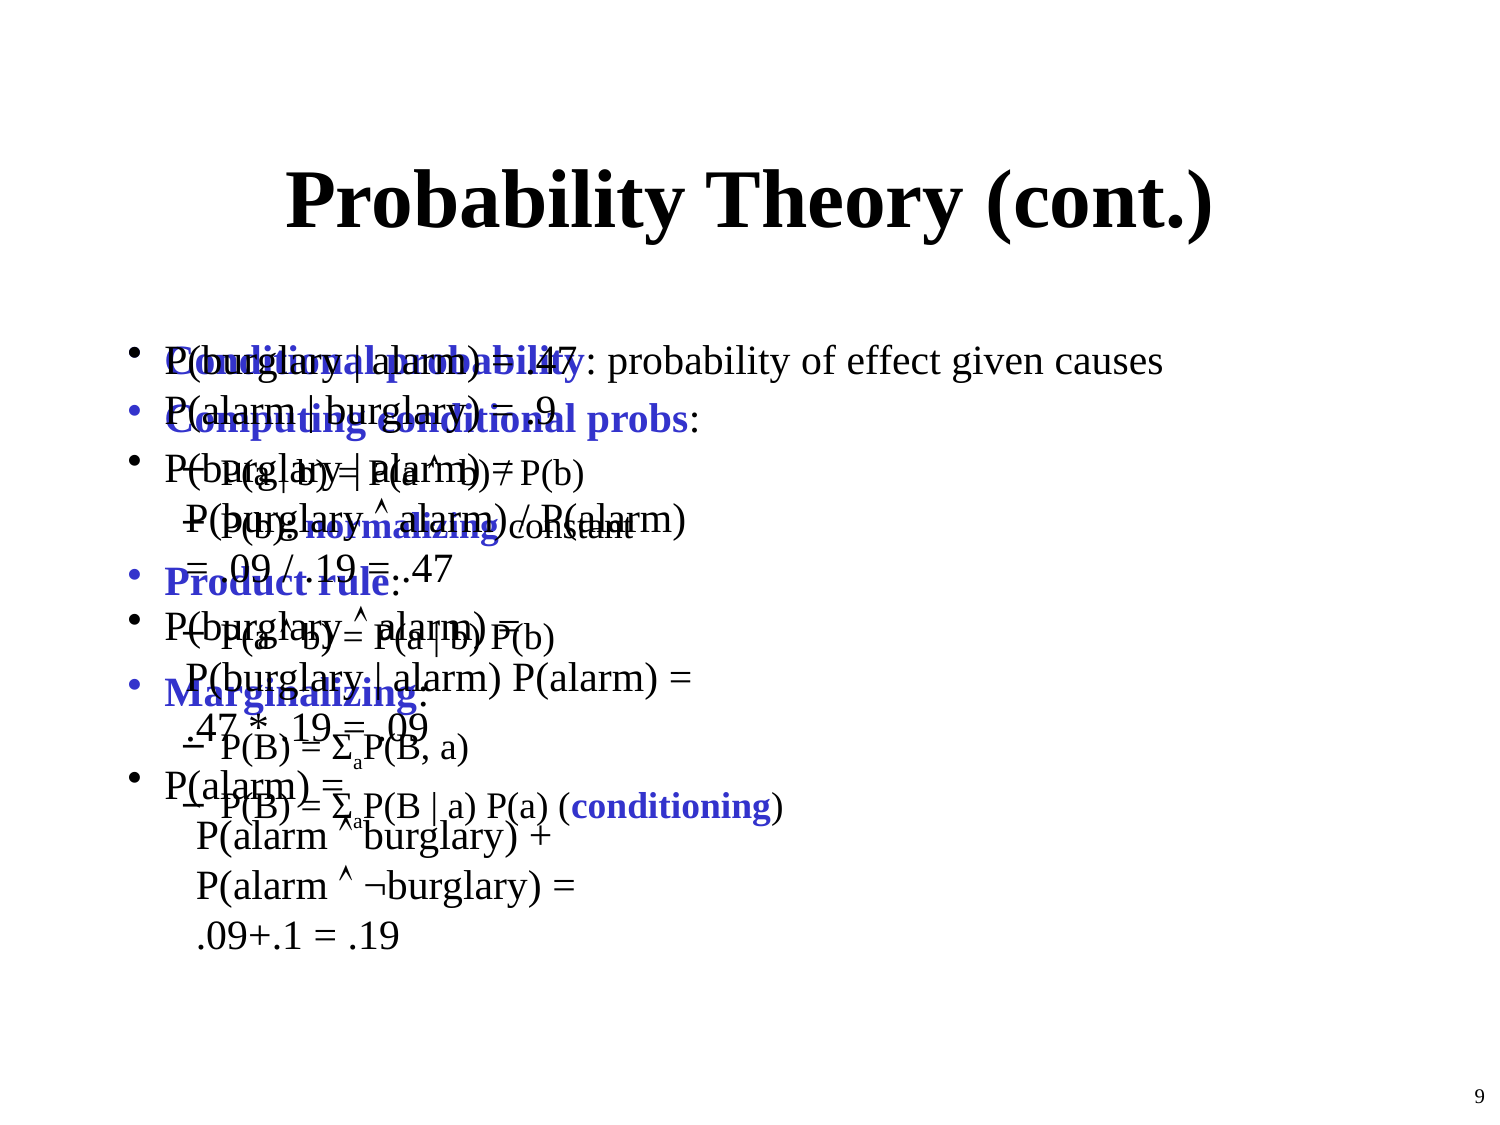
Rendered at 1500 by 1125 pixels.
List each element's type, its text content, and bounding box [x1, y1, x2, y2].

slide_number 9 [1187, 1074, 1500, 1125]
list P(burglary | alarm) = .47 P(alarm | burglary) = .9 P(burglary | alarm) = P(burglary  alarm) / P(alarm) = .09 / .19 = .47 P(burglary  alarm) = P(burglary | alarm) P(alarm) = .47 * .19 = .09 P(alarm) = P(alarm  burglary) + P(alarm  ¬burglary) = .09+.1 = .19 [112, 324, 1388, 1001]
title Probability Theory (cont.) [112, 99, 1388, 288]
